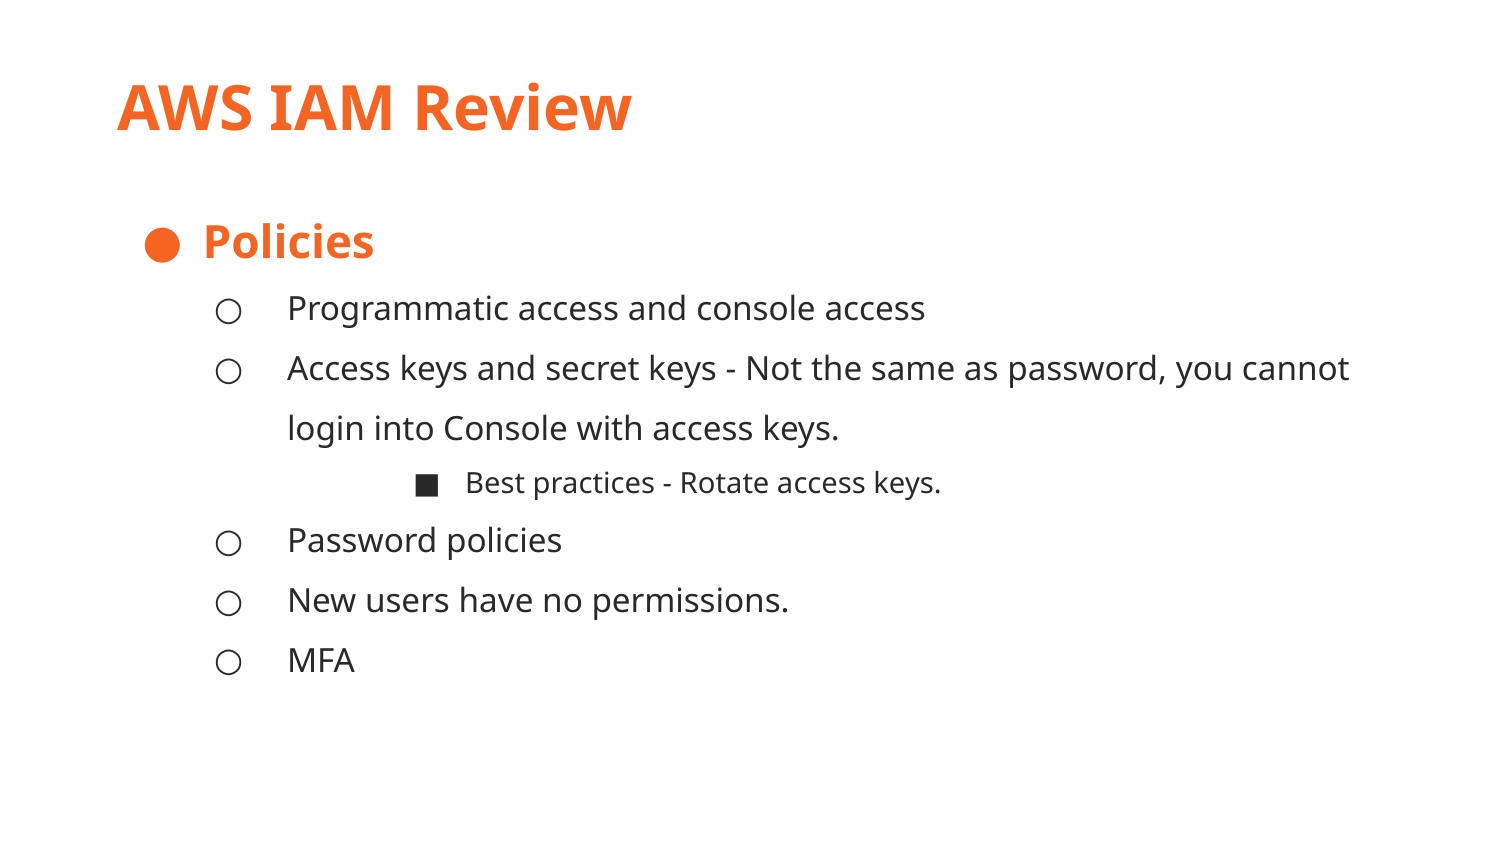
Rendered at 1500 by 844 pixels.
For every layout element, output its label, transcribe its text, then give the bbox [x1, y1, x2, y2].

title Policies Programmatic access and console access Access keys and secret keys - Not the same as password, you cannot login into Console with access keys. Best practices - Rotate access keys. Password policies New users have no permissions. MFA [75, 142, 1425, 821]
title AWS IAM Review [102, 52, 1194, 142]
